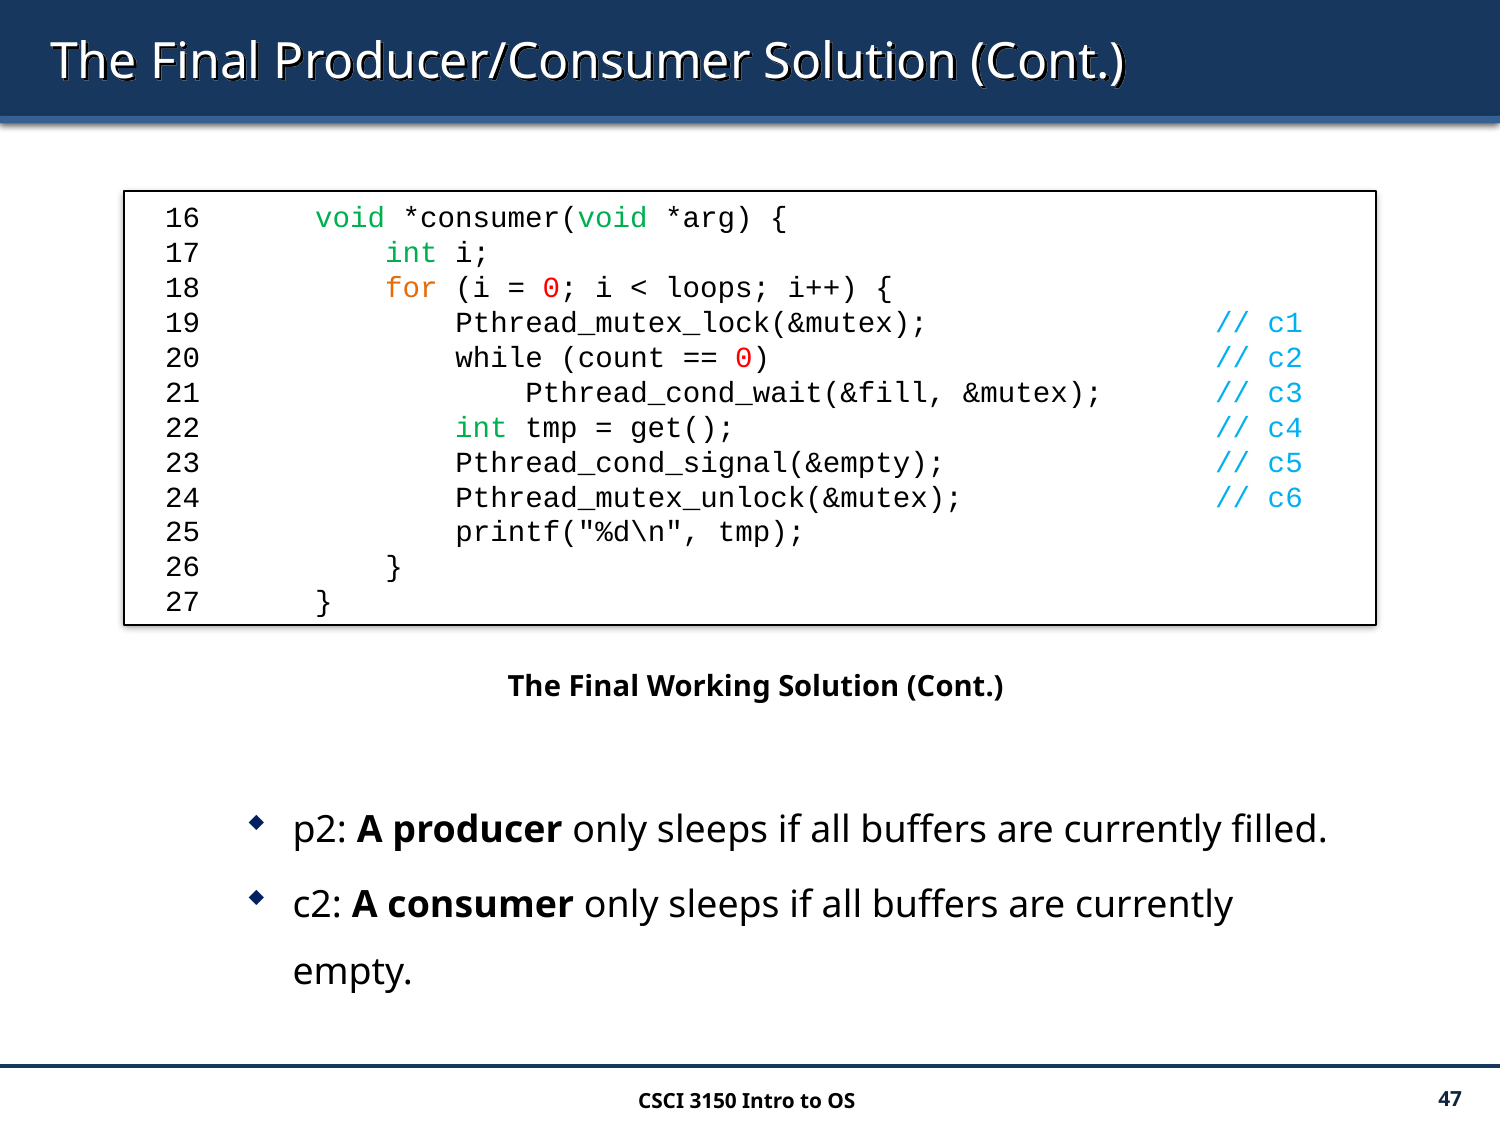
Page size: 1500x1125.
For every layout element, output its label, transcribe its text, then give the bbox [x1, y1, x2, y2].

list p2: A producer only sleeps if all buffers are currently filled. c2: A consumer only sleeps if all buffers are currently empty. [155, 774, 1379, 977]
text_box 16 void *consumer(void *arg) { 17 int i; 18 for (i = 0; i < loops; i++) { 19 Pthread_mutex_lock(&mutex); // c1 20 while (count == 0) // c2 21 Pthread_cond_wait(&fill, &mutex); // c3 22 int tmp = get(); // c4 23 Pthread_cond_signal(&empty); // c5 24 Pthread_mutex_unlock(&mutex); // c6 25 printf("%d\n", tmp); 26 } 27 } [121, 188, 1379, 628]
title The Final Producer/Consumer Solution (Cont.) [34, 10, 1477, 107]
slide_number 47 [1306, 1081, 1483, 1118]
footer CSCI 3150 Intro to OS [497, 1079, 997, 1117]
text_box The Final Working Solution (Cont.) [492, 660, 1019, 710]
